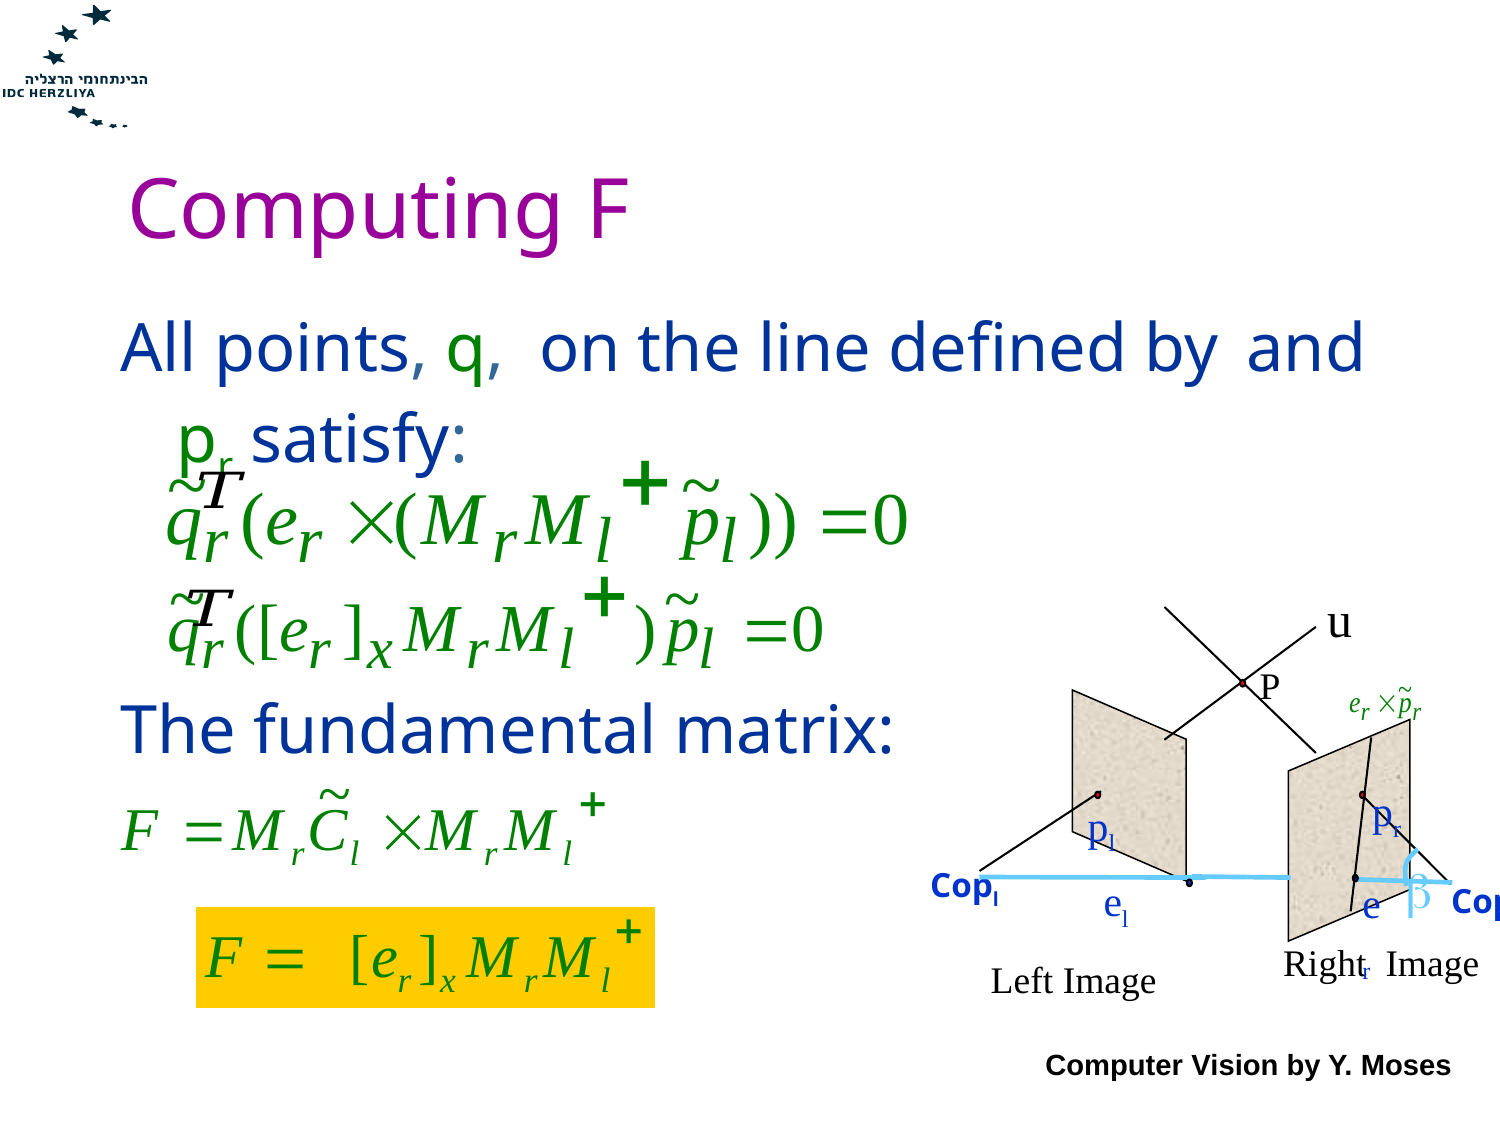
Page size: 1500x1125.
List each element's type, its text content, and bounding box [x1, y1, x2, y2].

text_box [1072, 690, 1187, 877]
text_box P [1244, 655, 1296, 715]
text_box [147, 441, 929, 591]
footer Computer Vision by Y. Moses [1010, 1013, 1487, 1090]
text_box Right Image [1268, 931, 1347, 992]
text_box [75, 309, 1417, 994]
text_box pr [1357, 777, 1423, 850]
text_box pl [1072, 792, 1139, 864]
title Computing F [112, 74, 1388, 263]
text_box Right Image [1391, 931, 1495, 992]
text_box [151, 558, 846, 694]
picture [0, 0, 150, 134]
text_box Left Image [975, 948, 1172, 1009]
text_box el [1088, 867, 1154, 877]
text_box el [1088, 878, 1154, 940]
text_box Copl [915, 857, 1014, 918]
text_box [1343, 678, 1428, 725]
text_box er [1347, 869, 1391, 992]
text_box [1288, 732, 1410, 931]
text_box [110, 779, 621, 882]
text_box b [1390, 850, 1448, 926]
text_box Copr [1436, 873, 1500, 934]
text_box [1186, 879, 1192, 887]
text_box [195, 906, 655, 1009]
text_box u [1312, 579, 1361, 655]
